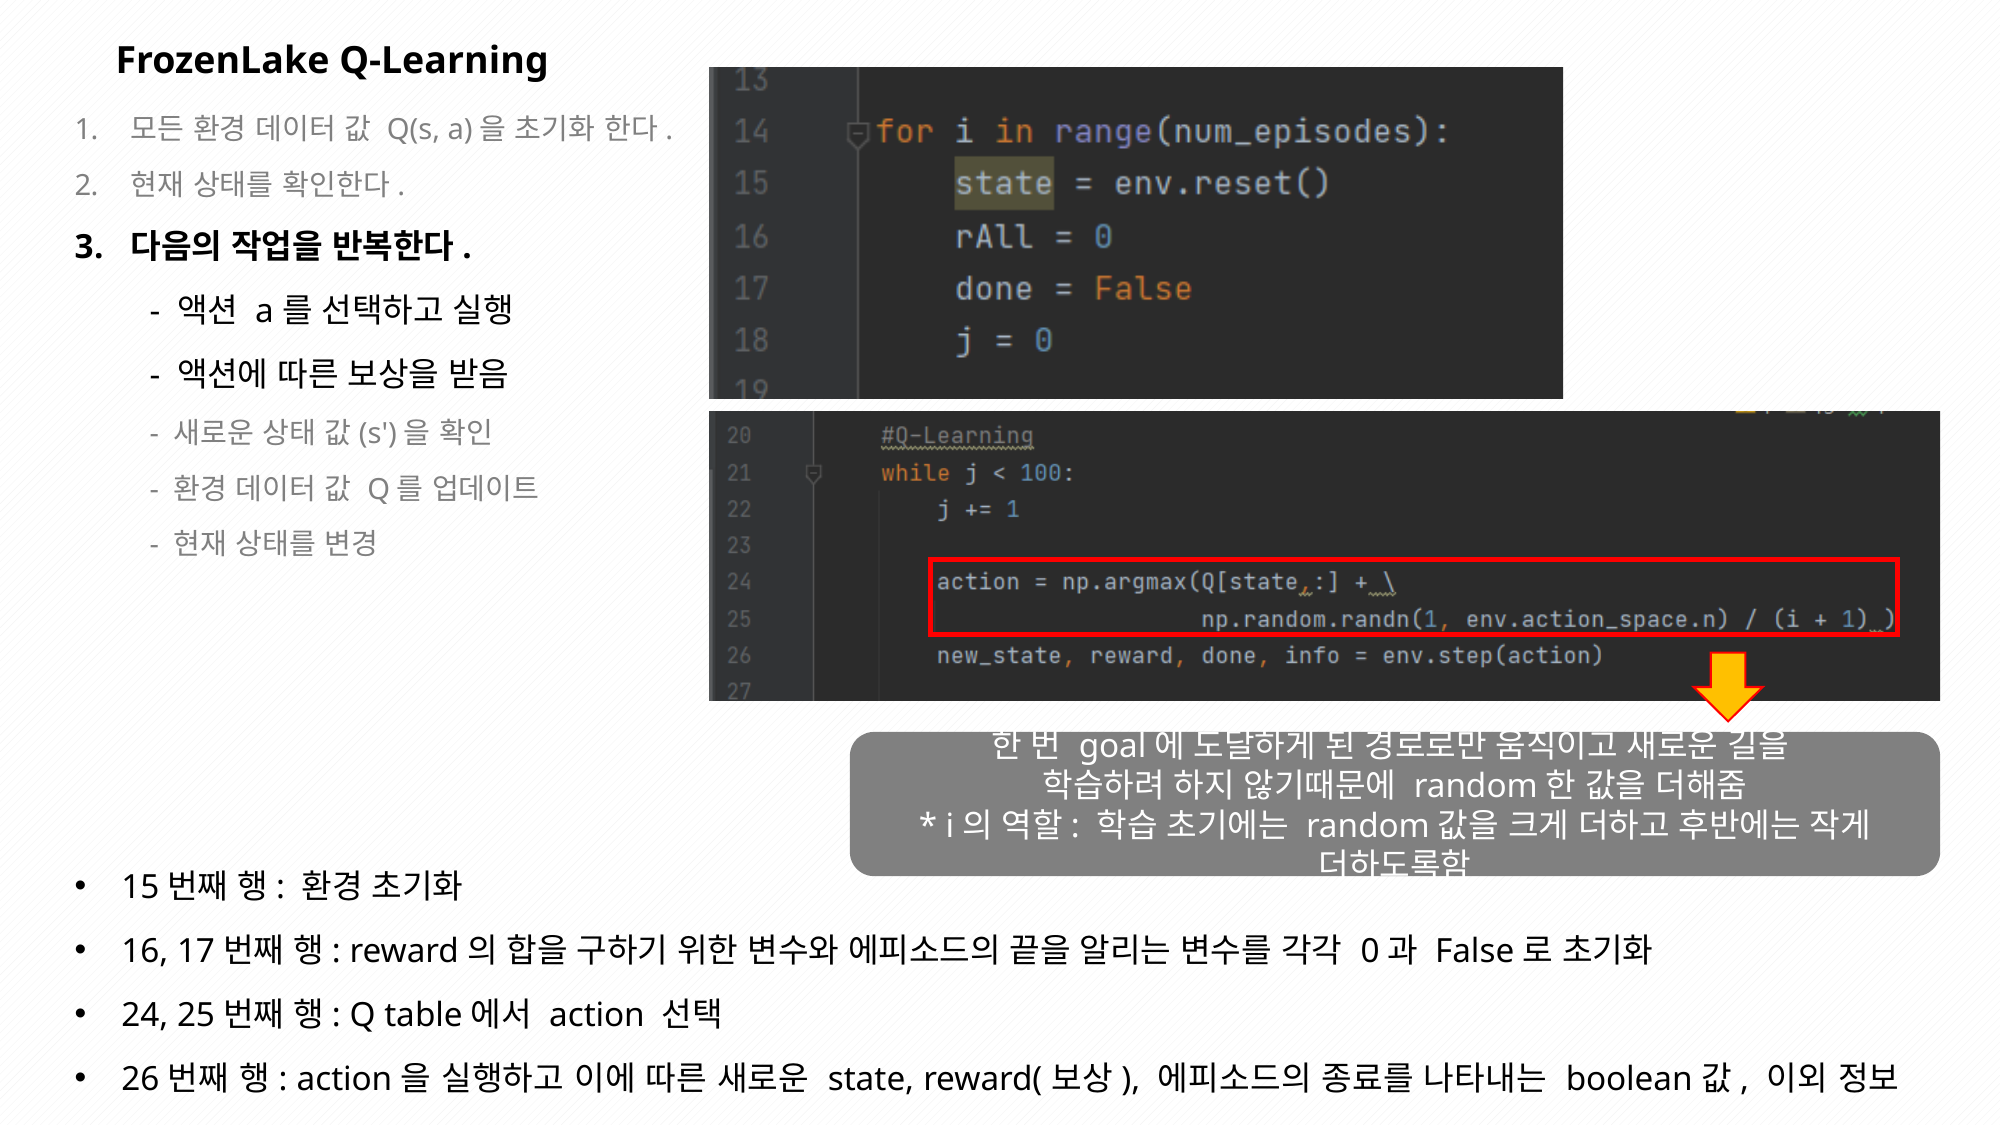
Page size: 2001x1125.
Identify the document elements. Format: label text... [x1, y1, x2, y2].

text_box 모든 환경 데이터 값 Q(s, a)을 초기화 한다. 현재 상태를 확인한다. 다음의 작업을 반복한다. - 액션 a를 선택하고 실행 - 액션에 따른 보상을 받음 - 새로운 상태 값(s')을 확인 - 환경 데이터 값 Q를 업데이트 - 현재 상태를 변경 [59, 82, 726, 569]
text_box 15번째 행: 환경 초기화 16, 17번째 행: reward의 합을 구하기 위한 변수와 에피소드의 끝을 알리는 변수를 각각 0과 False로 초기화 24, 25번째 행: Q table에서 action 선택 26번째 행: action을 실행하고 이에 따른 새로운 state, reward(보상), 에피소드의 종료를 나타내는 boolean값, 이외 정보 받음 [59, 834, 1915, 1125]
text_box FrozenLake Q-Learning [70, 28, 1415, 89]
picture [709, 67, 1564, 399]
text_box 한 번 goal에 도달하게 된 경로로만 움직이고 새로운 길을 학습하려 하지 않기때문에 random한 값을 더해줌 * i의 역할: 학습 초기에는 random값을 크게 더하고 후반에는 작게 더하도록함 [848, 730, 1942, 878]
text_box [1707, 702, 1750, 723]
picture [709, 411, 1941, 702]
